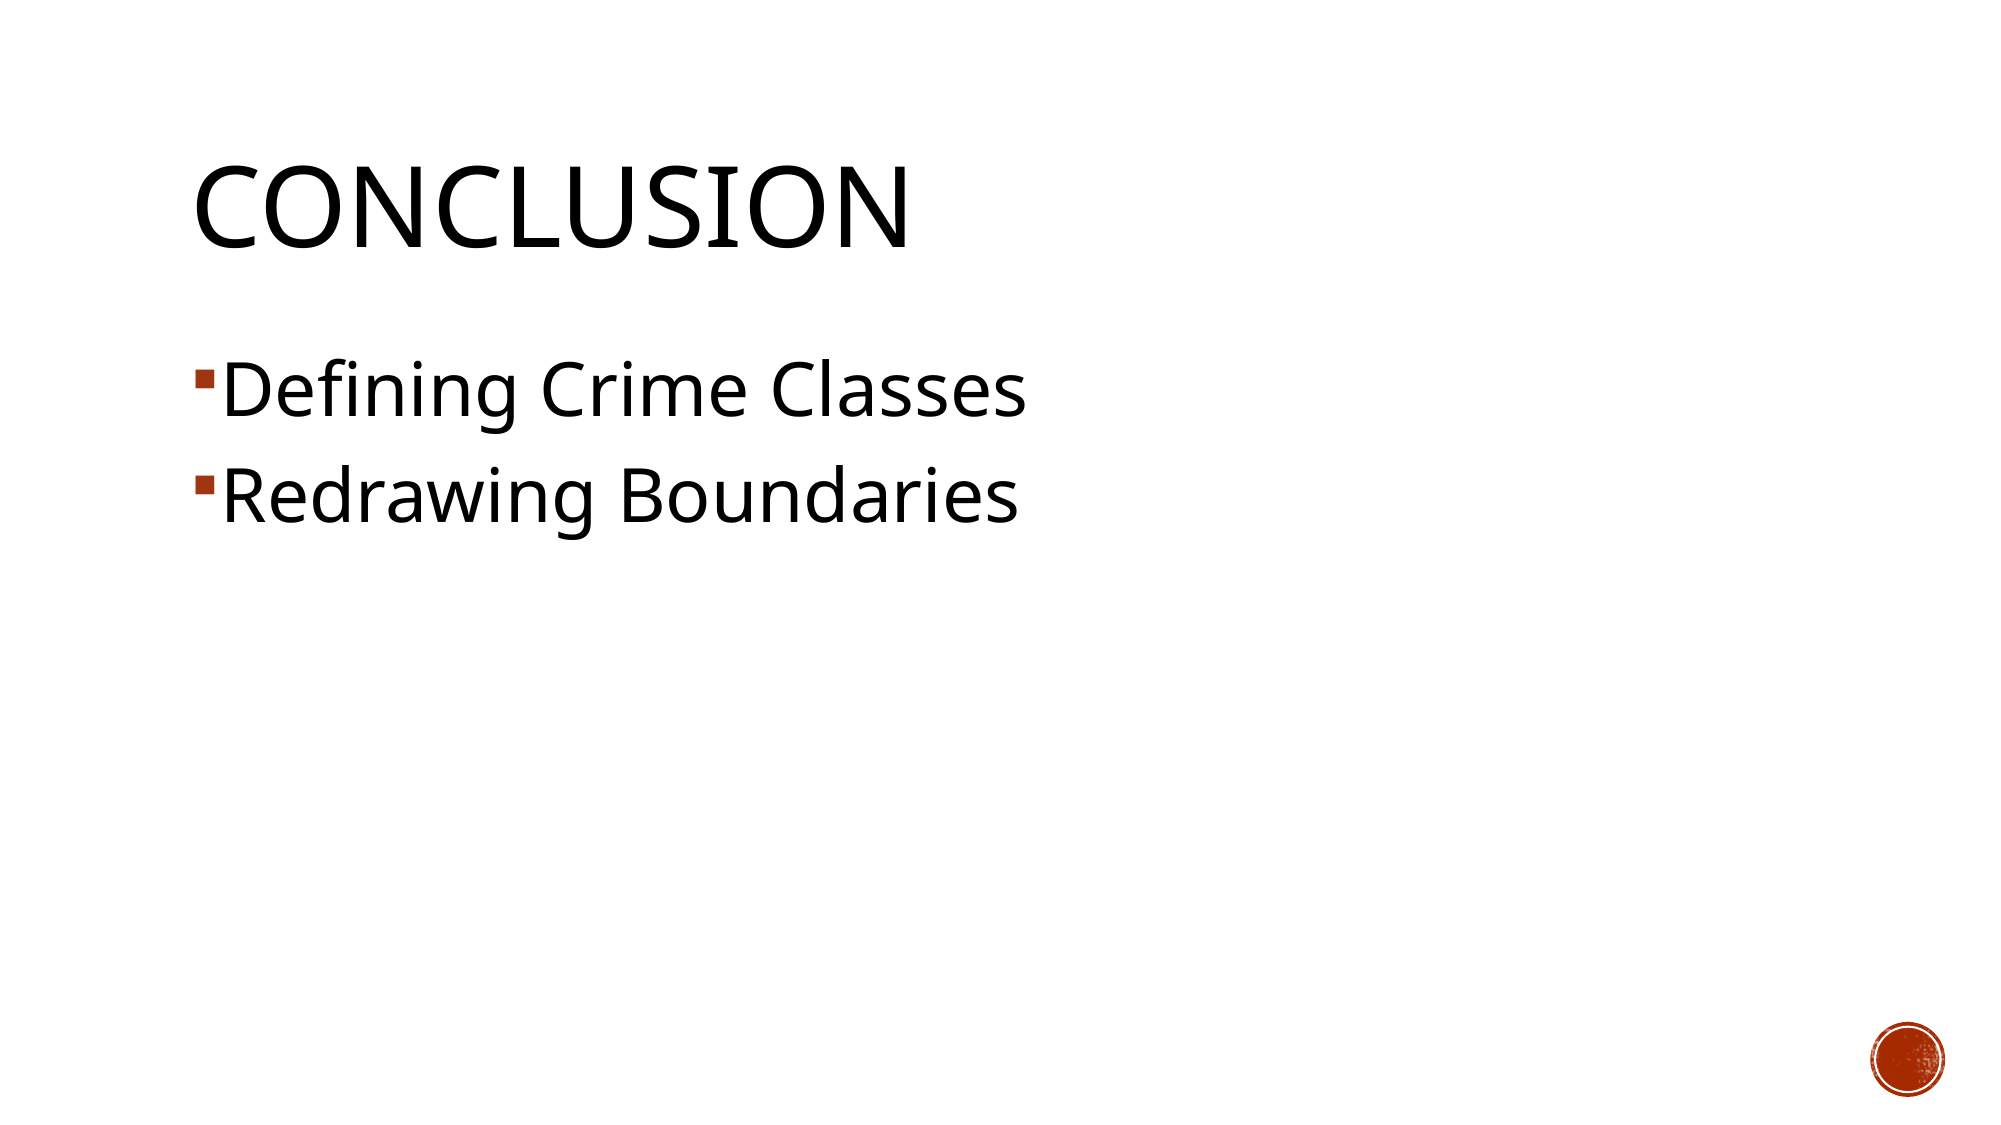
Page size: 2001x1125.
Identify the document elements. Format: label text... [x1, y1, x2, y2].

list Defining Crime Classes Redrawing Boundaries [175, 344, 1826, 1009]
title Conclusion [175, 79, 1826, 344]
